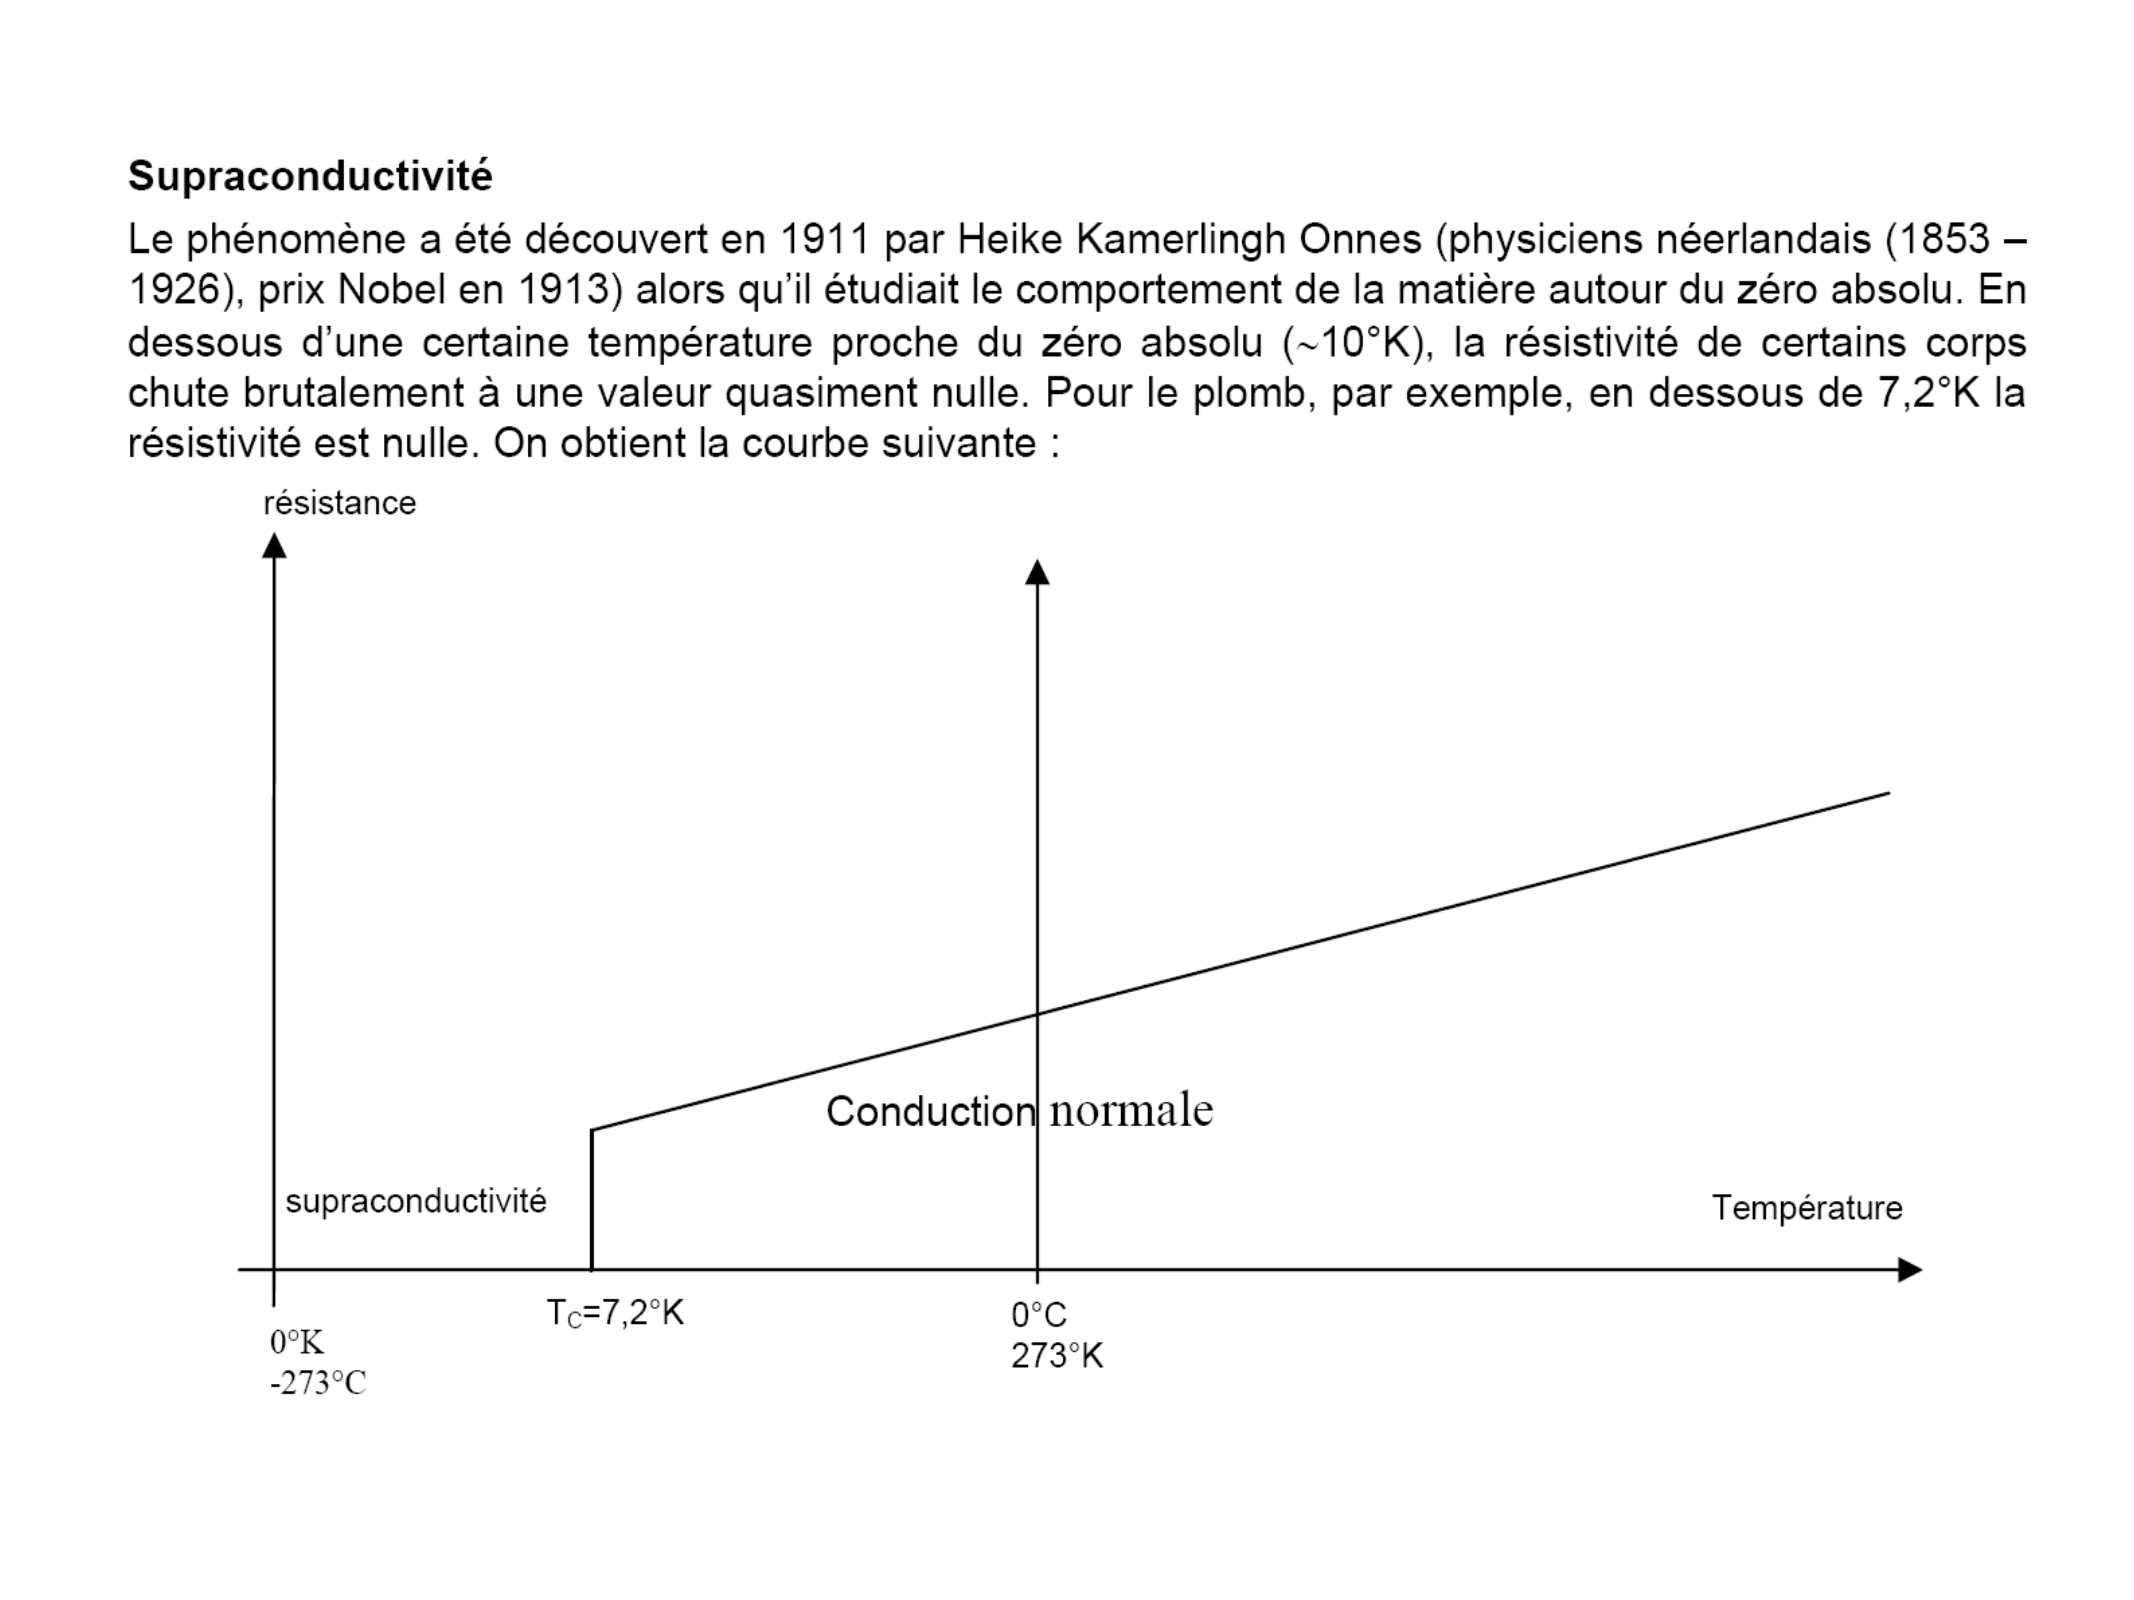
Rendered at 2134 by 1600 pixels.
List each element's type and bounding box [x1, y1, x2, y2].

picture [46, 143, 2105, 1457]
